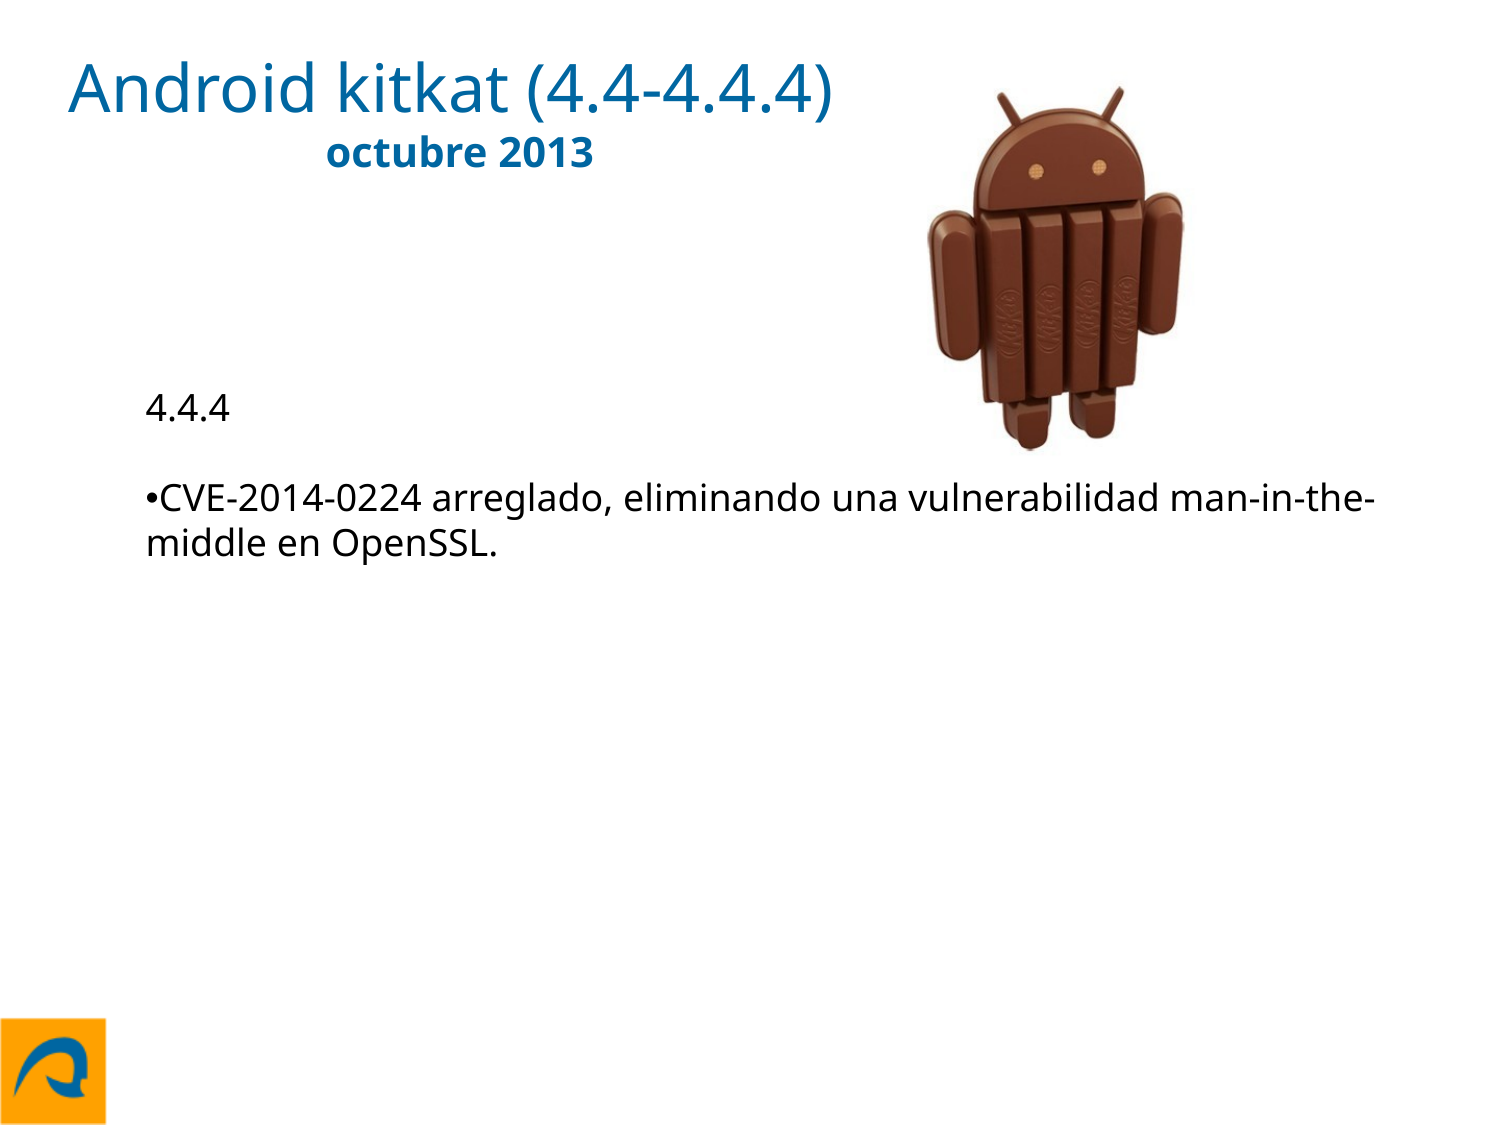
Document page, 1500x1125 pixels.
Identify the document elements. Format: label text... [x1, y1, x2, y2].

text_box 4.4.4 CVE-2014-0224 arreglado, eliminando una vulnerabilidad man-in-the-middle en OpenSSL. [130, 377, 1395, 572]
picture [0, 0, 1500, 1125]
title Android kitkat (4.4-4.4.4) octubre 2013 [0, 0, 921, 223]
